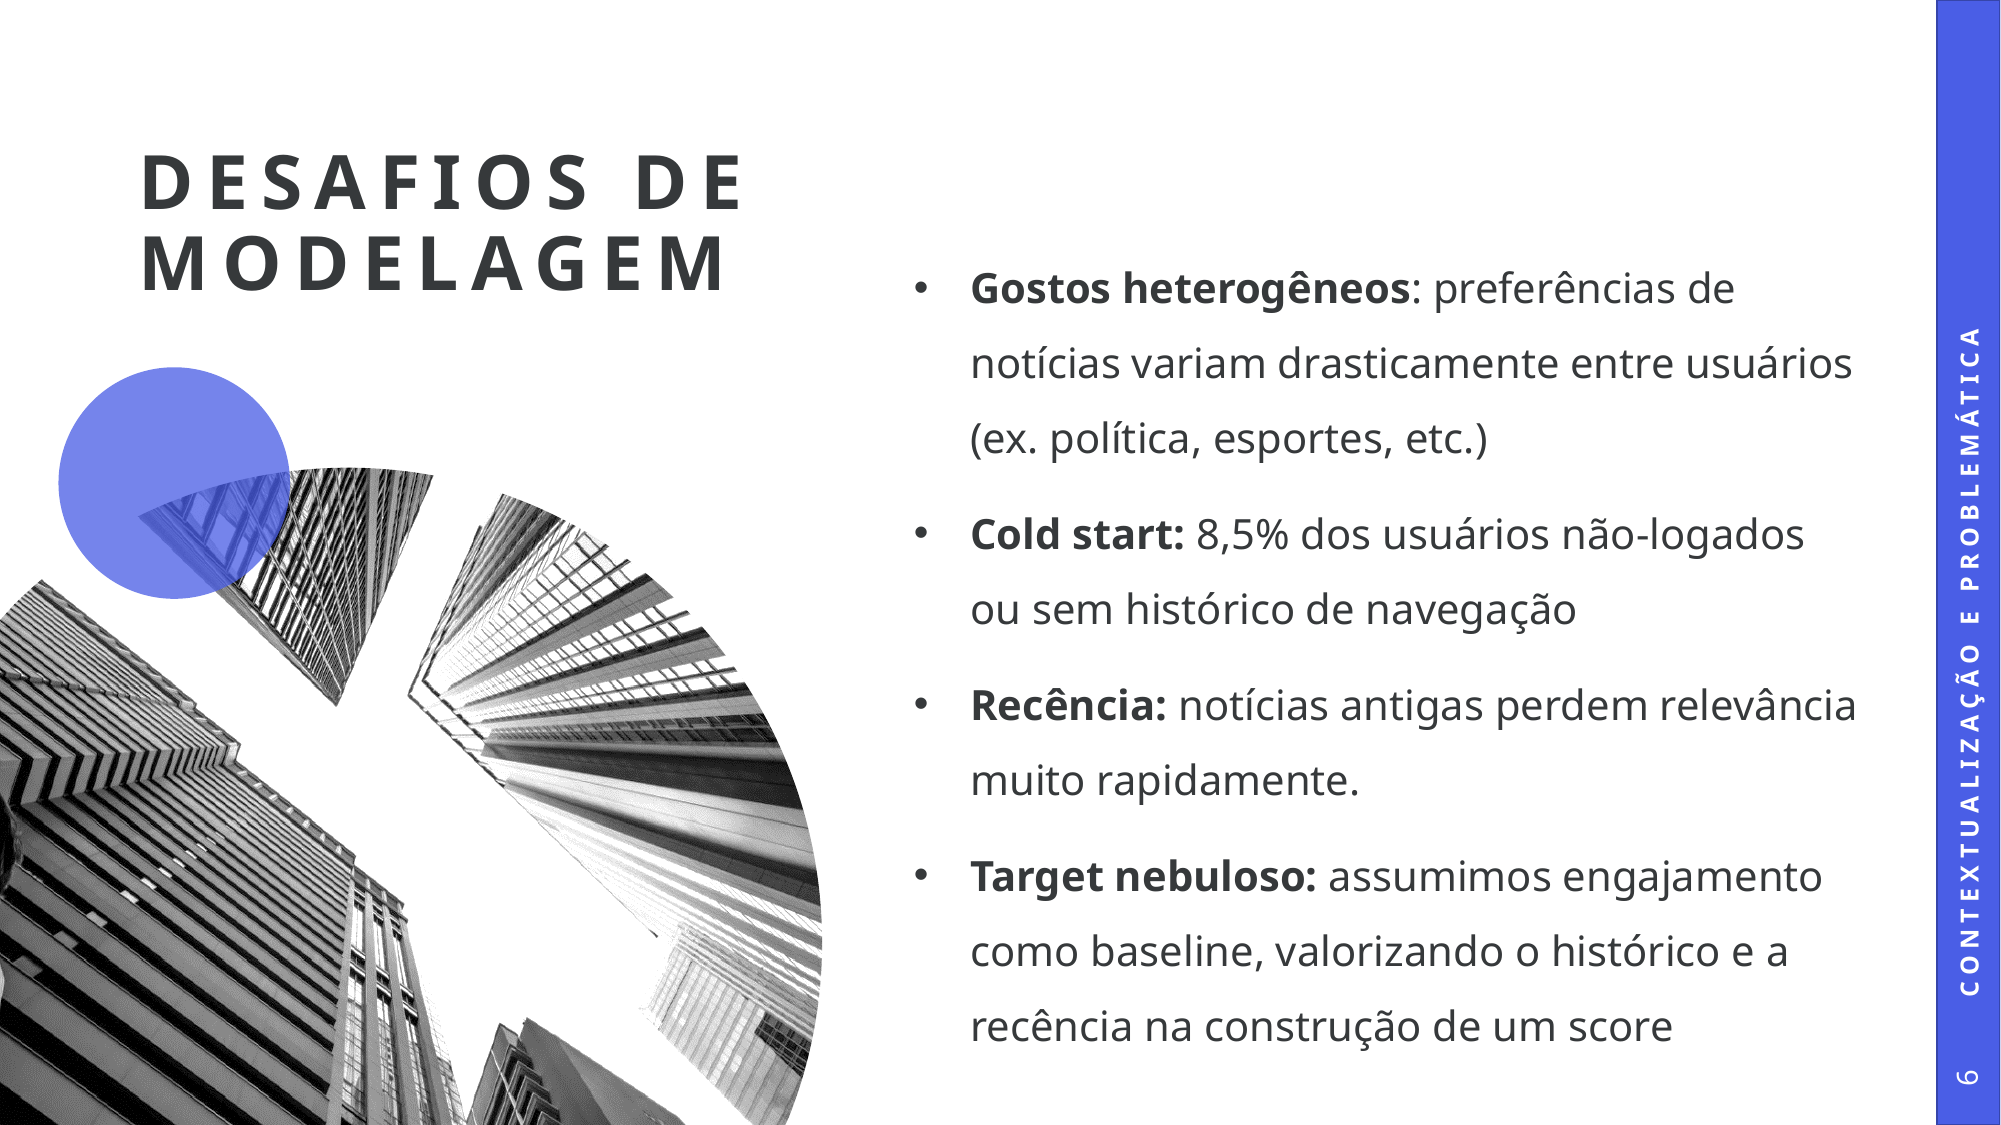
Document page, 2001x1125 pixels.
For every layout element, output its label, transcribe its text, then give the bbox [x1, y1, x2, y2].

footer Contextualização e problemática [1937, 0, 2000, 1032]
slide_number 6 [1937, 1032, 2000, 1125]
title Desafios de modelagem [138, 145, 889, 454]
picture [0, 467, 823, 1125]
list Gostos heterogêneos: preferências de notícias variam drasticamente entre usuários (ex. política, esportes, etc.) Cold start: 8,5% dos usuários não-logados ou sem histórico de navegação Recência: notícias antigas perdem relevância muito rapidamente. Target nebuloso: assumimos engajamento como baseline, valorizando o histórico e a recência na construção de um score [914, 236, 1864, 1068]
